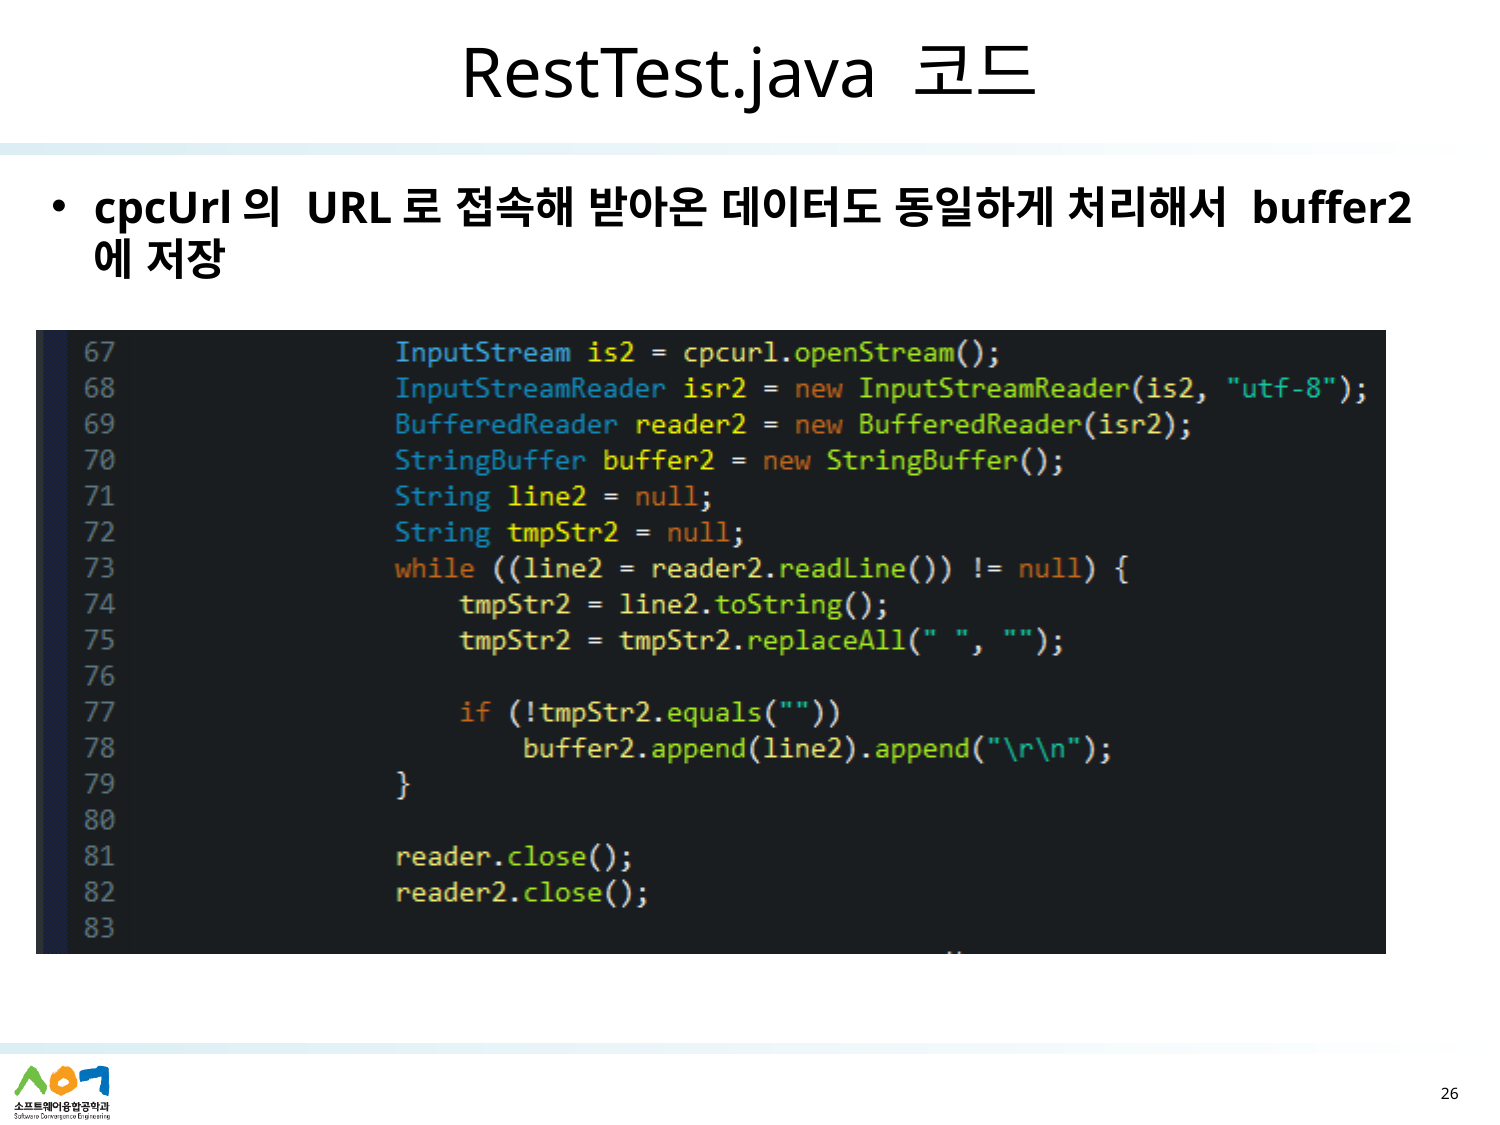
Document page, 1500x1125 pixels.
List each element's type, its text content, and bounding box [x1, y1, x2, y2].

picture [10, 1062, 113, 1122]
picture [36, 330, 1386, 954]
title RestTest.java 코드 [36, 13, 1464, 127]
list cpcUrl의 URL로 접속해 받아온 데이터도 동일하게 처리해서 buffer2에 저장 [36, 171, 1464, 1032]
